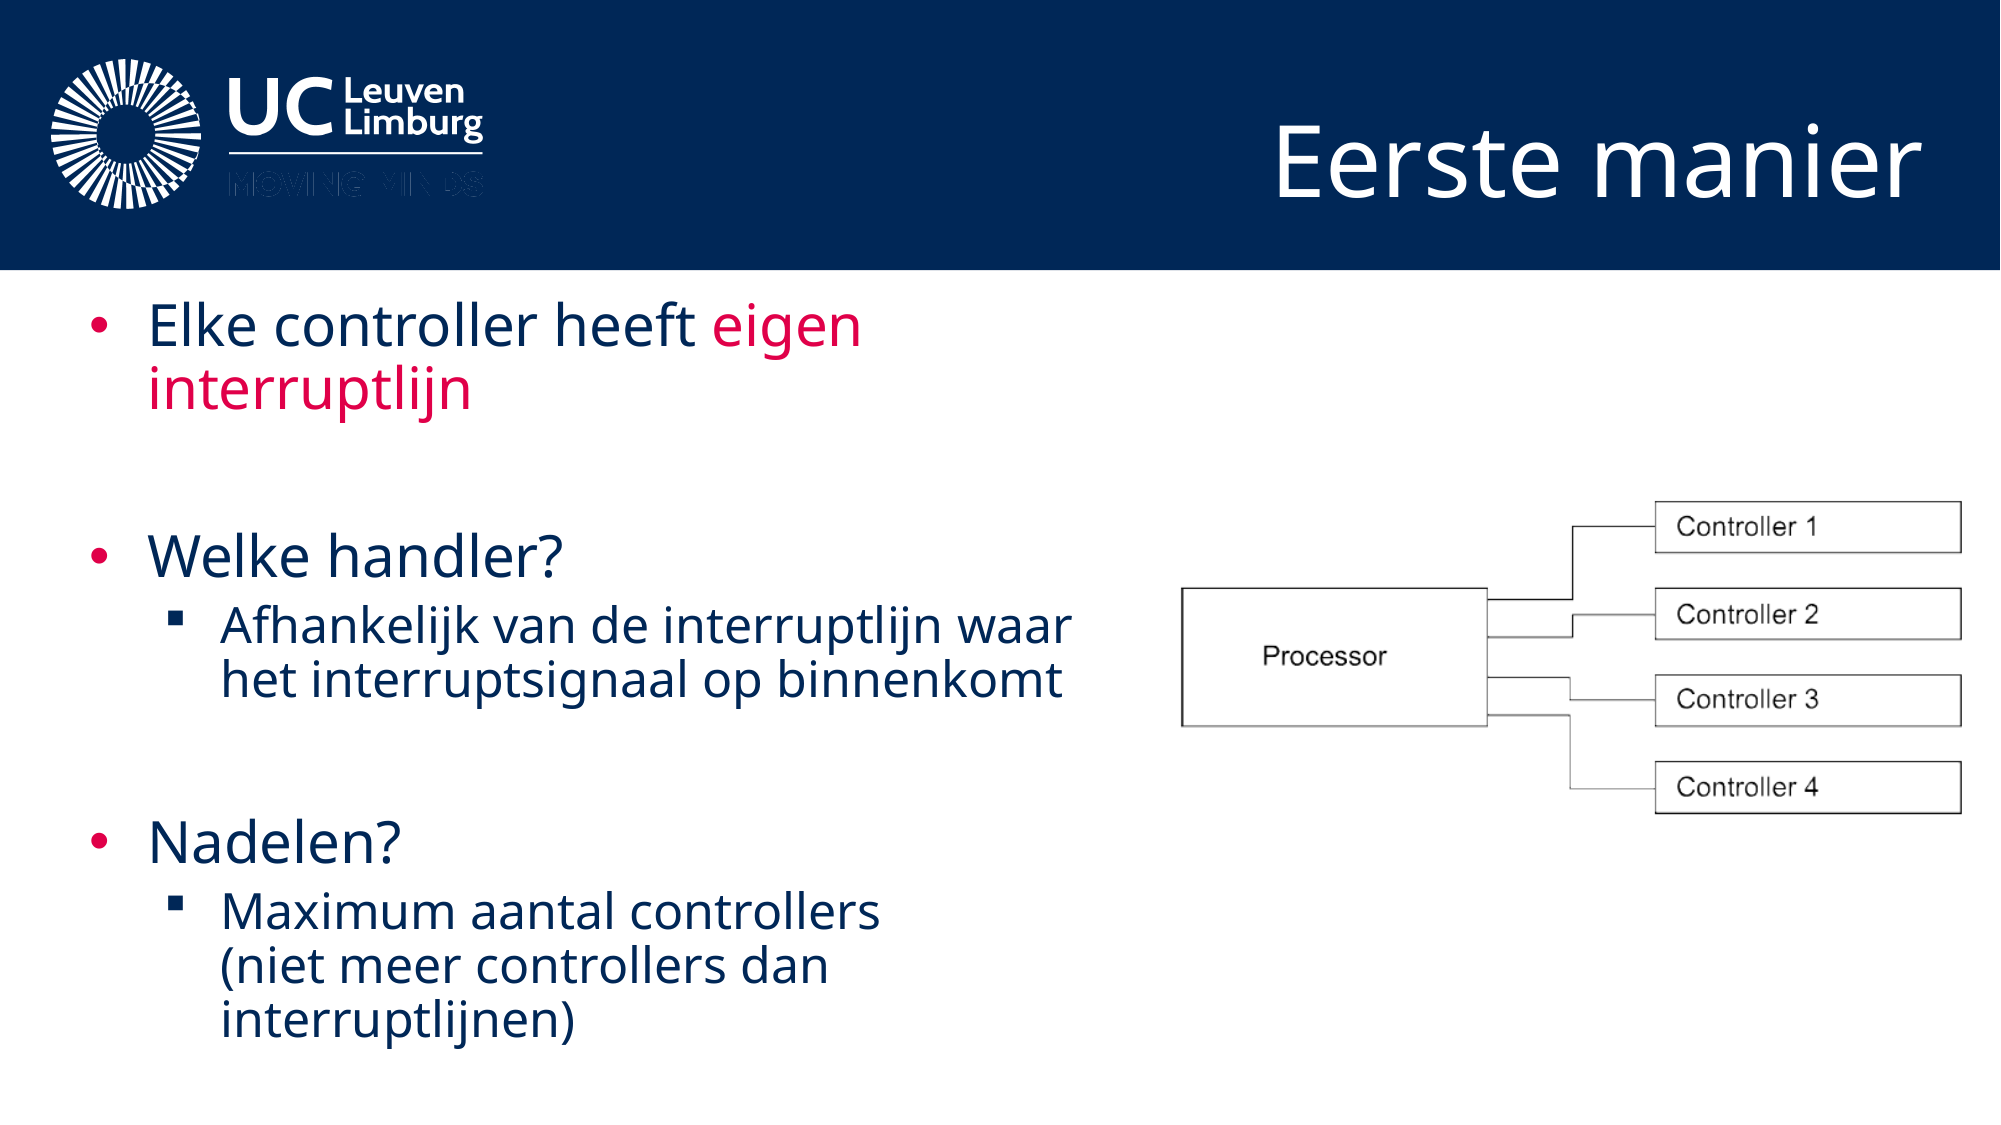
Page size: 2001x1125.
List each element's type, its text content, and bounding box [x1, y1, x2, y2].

picture [1123, 469, 2000, 844]
list Elke controller heeft eigen interruptlijn Welke handler? Afhankelijk van de interruptlijn waar het interruptsignaal op binnenkomt Nadelen? Maximum aantal controllers (niet meer controllers dan interruptlijnen) [74, 289, 1162, 985]
picture [51, 59, 307, 209]
title Eerste manier [307, 59, 1940, 271]
